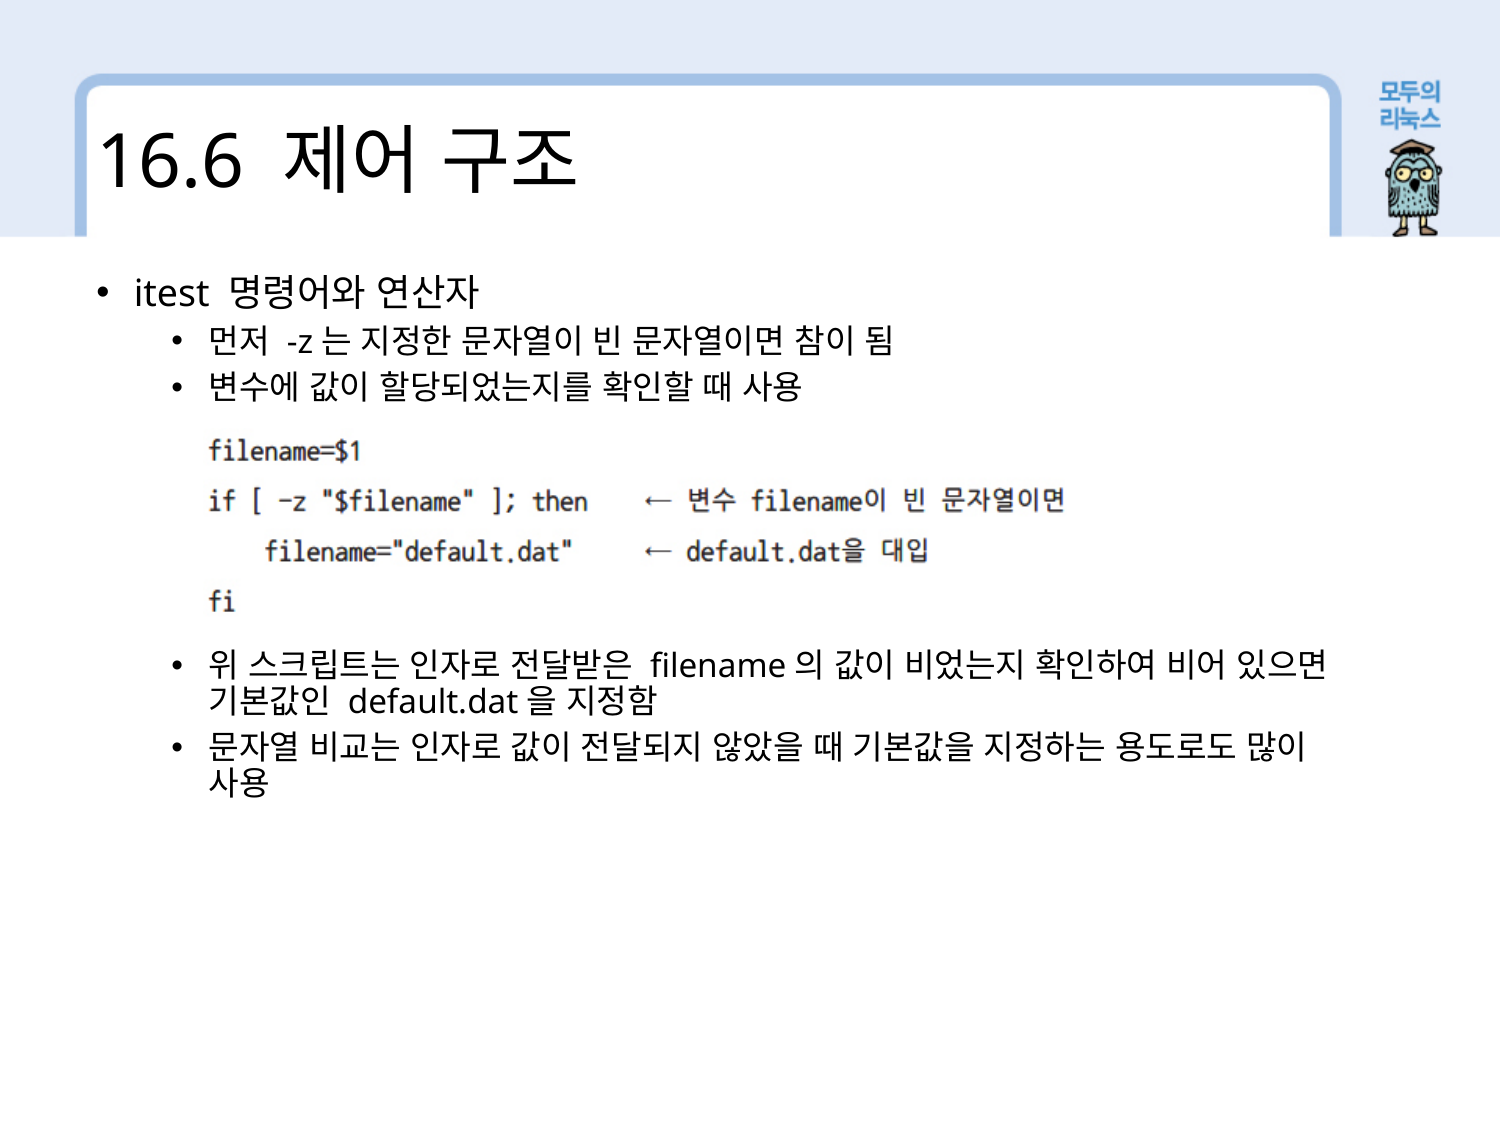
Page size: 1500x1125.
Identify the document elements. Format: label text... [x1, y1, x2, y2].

picture [0, 0, 1500, 1125]
text_box 16.6 제어 구조 [81, 115, 1335, 221]
text_box itest 명령어와 연산자 먼저 -z는 지정한 문자열이 빈 문자열이면 참이 됨 변수에 값이 할당되었는지를 확인할 때 사용 위 스크립트는 인자로 전달받은 filename의 값이 비었는지 확인하여 비어 있으면 기본값인 default.dat을 지정함 문자열 비교는 인자로 값이 전달되지 않았을 때 기본값을 지정하는 용도로도 많이 사용 [81, 266, 1366, 1024]
